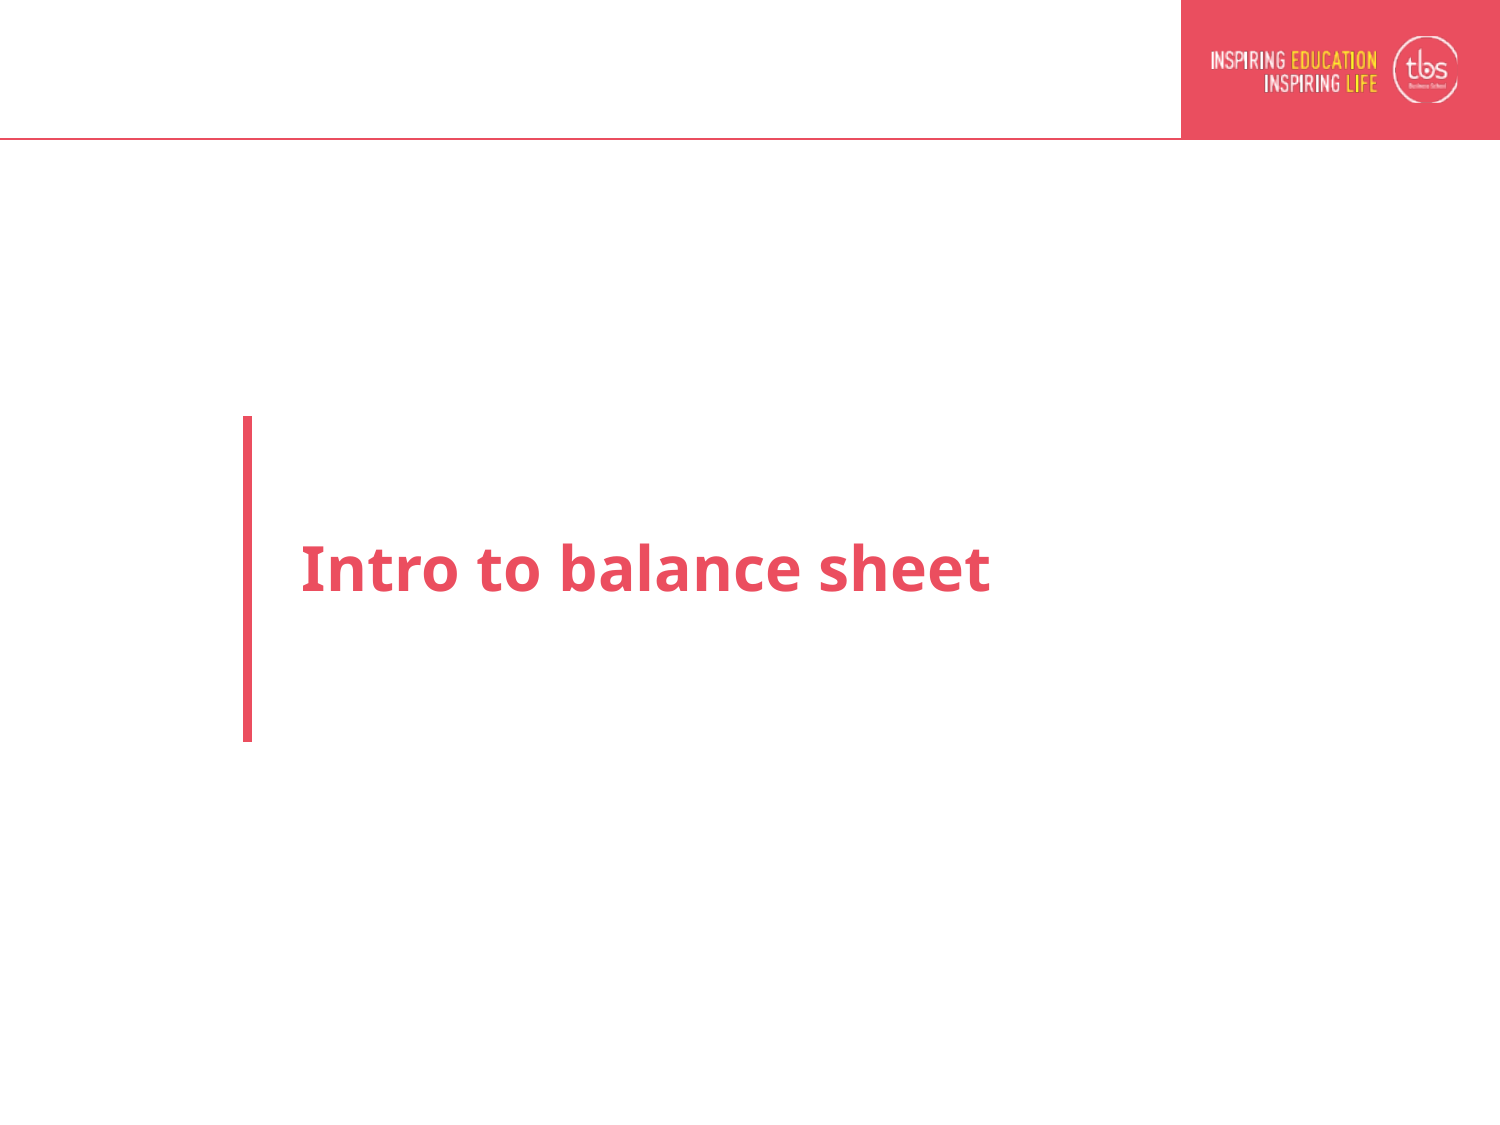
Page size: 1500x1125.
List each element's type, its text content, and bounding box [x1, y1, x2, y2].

list Intro to balance sheet [242, 533, 1411, 622]
